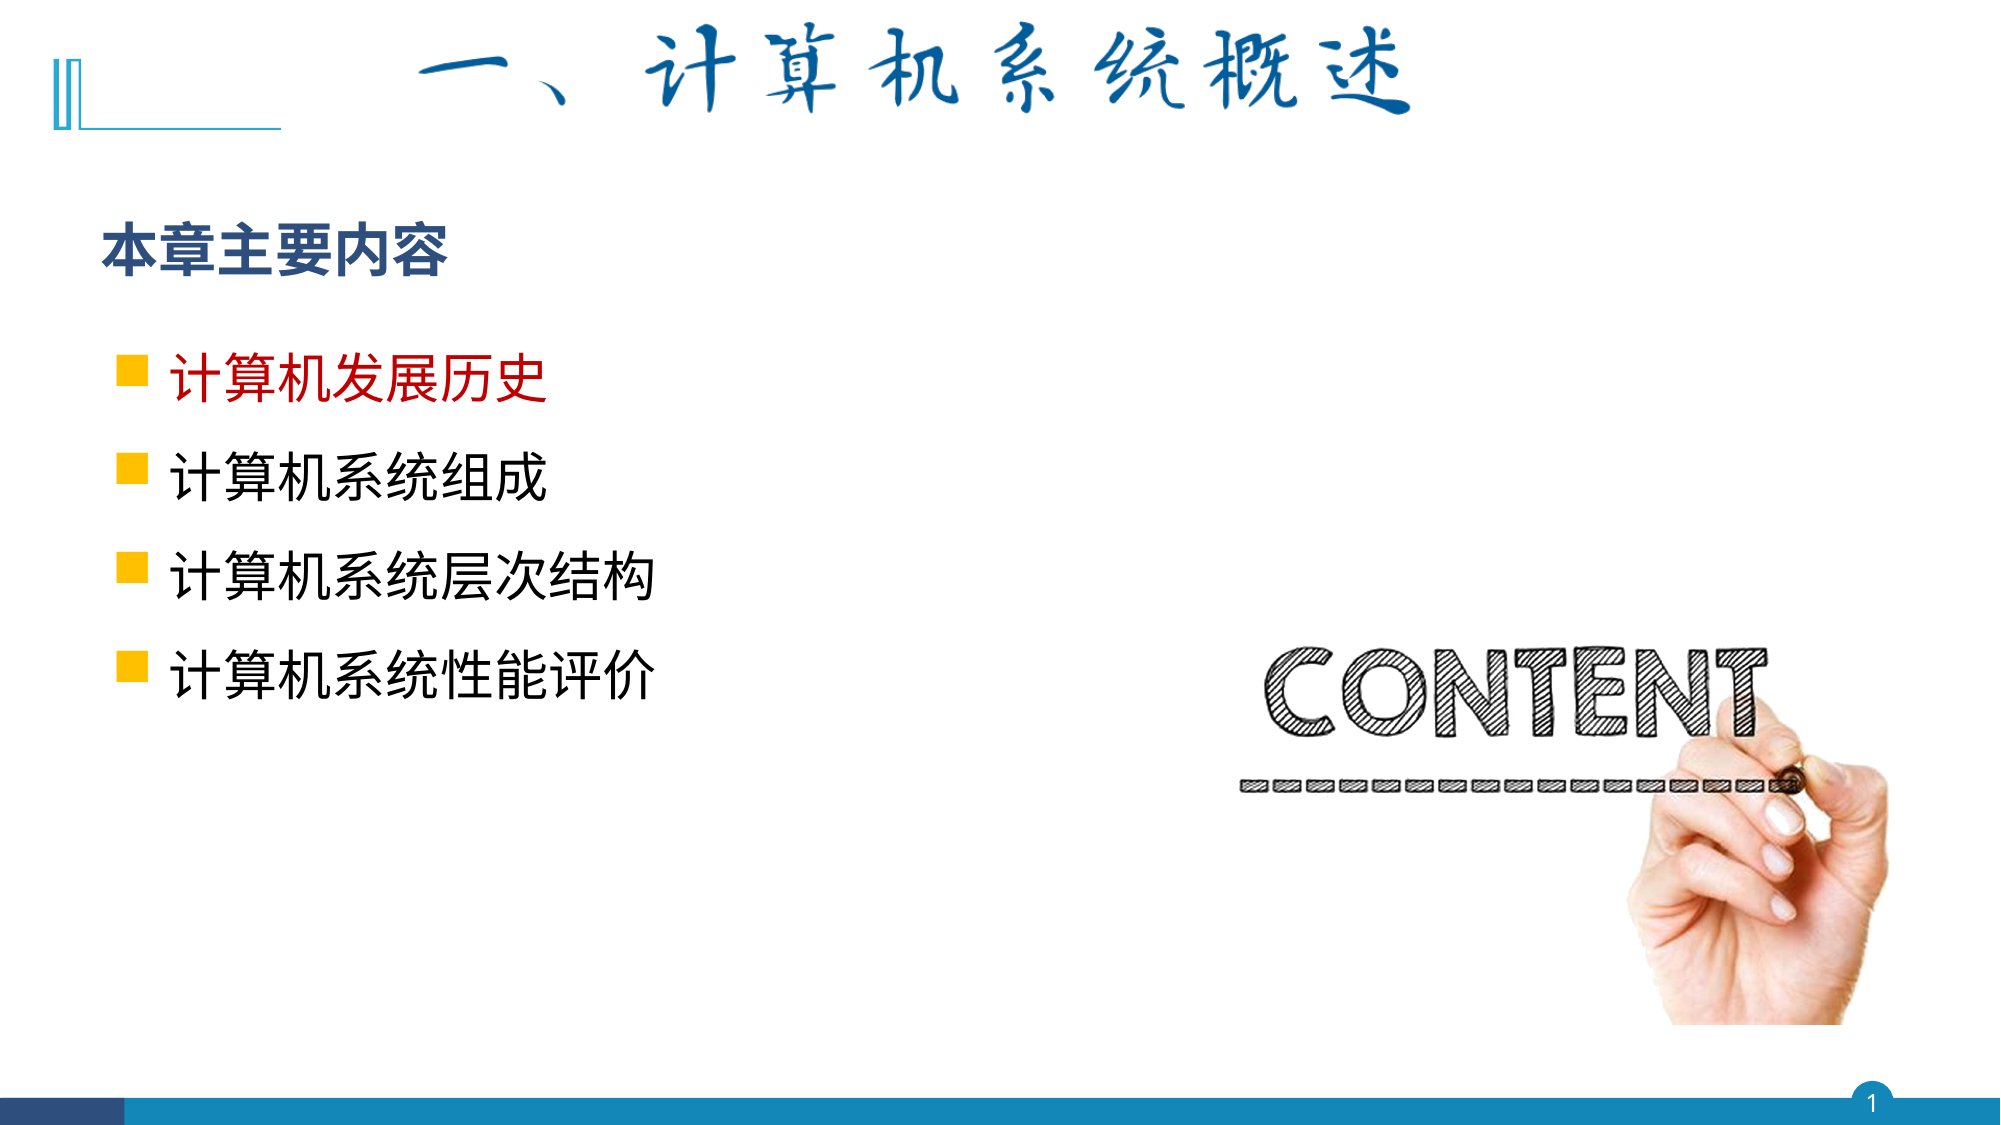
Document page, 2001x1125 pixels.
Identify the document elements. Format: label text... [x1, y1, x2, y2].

picture [348, 0, 1492, 137]
title 本章主要内容 [85, 201, 1811, 303]
list 计算机发展历史 计算机系统组成 计算机系统层次结构 计算机系统性能评价 [97, 324, 1823, 1125]
picture [1183, 520, 1939, 1025]
